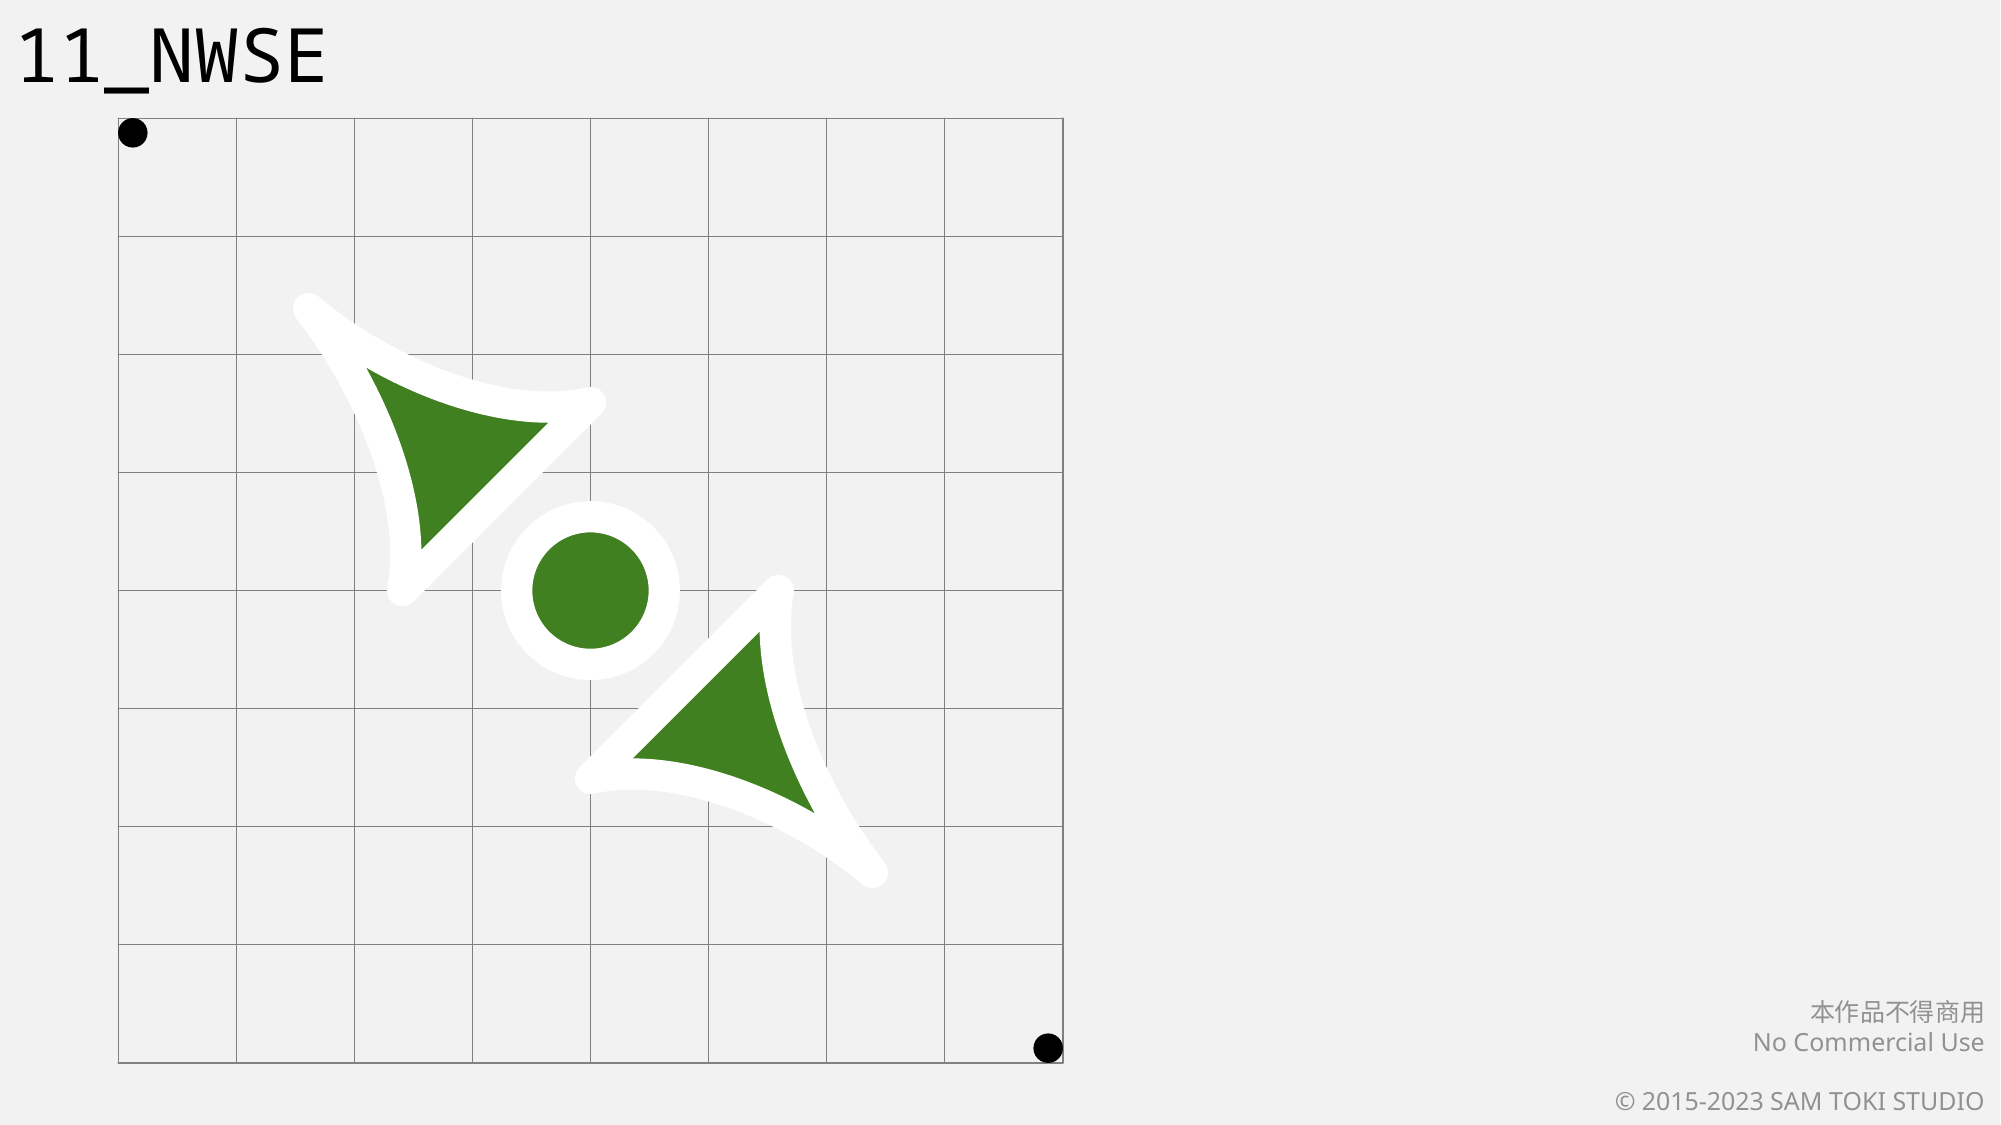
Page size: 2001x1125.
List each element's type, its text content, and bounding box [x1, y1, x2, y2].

text_box 11_NWSE [0, 0, 1772, 105]
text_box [457, 191, 724, 990]
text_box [118, 118, 1063, 1063]
